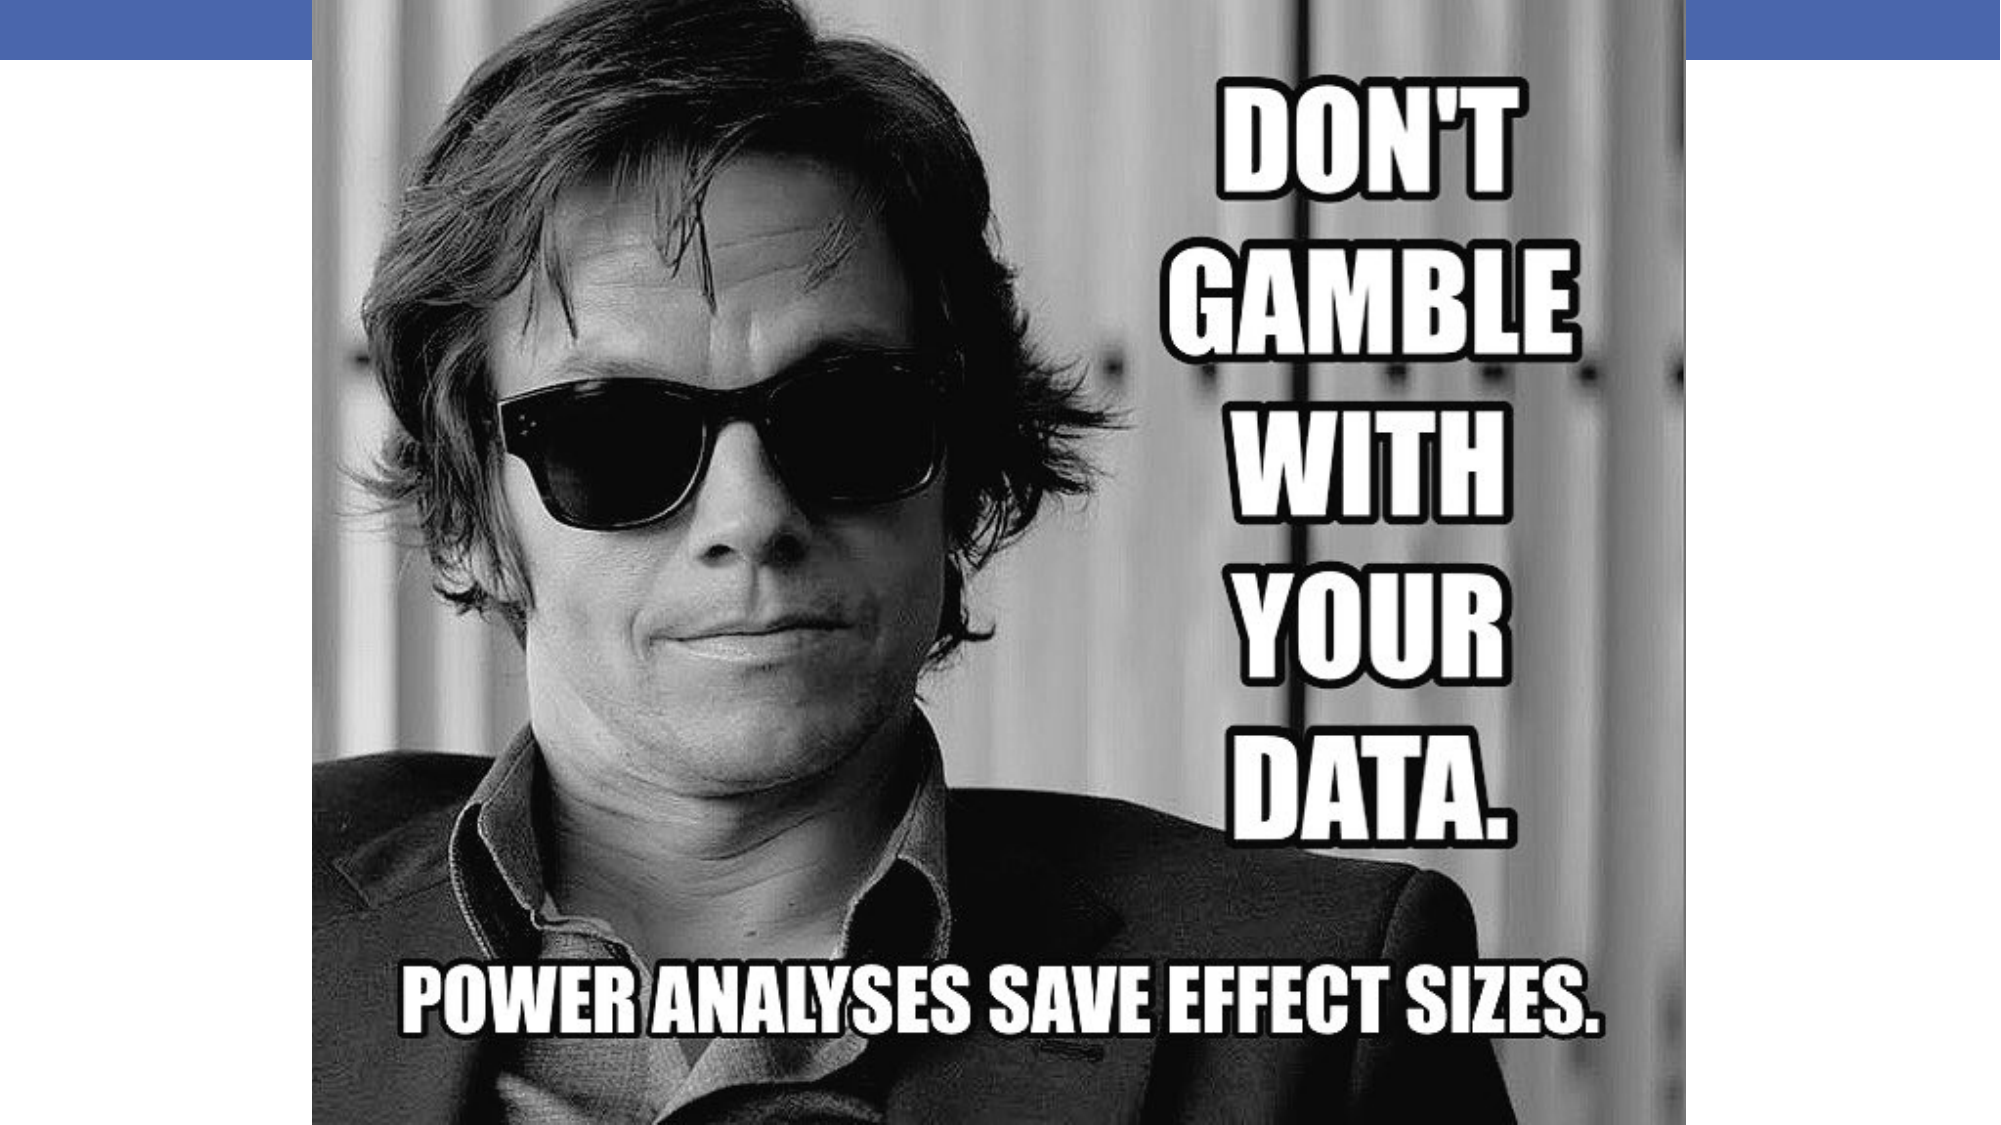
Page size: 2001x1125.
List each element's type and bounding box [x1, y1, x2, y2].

picture [312, 0, 1686, 1125]
